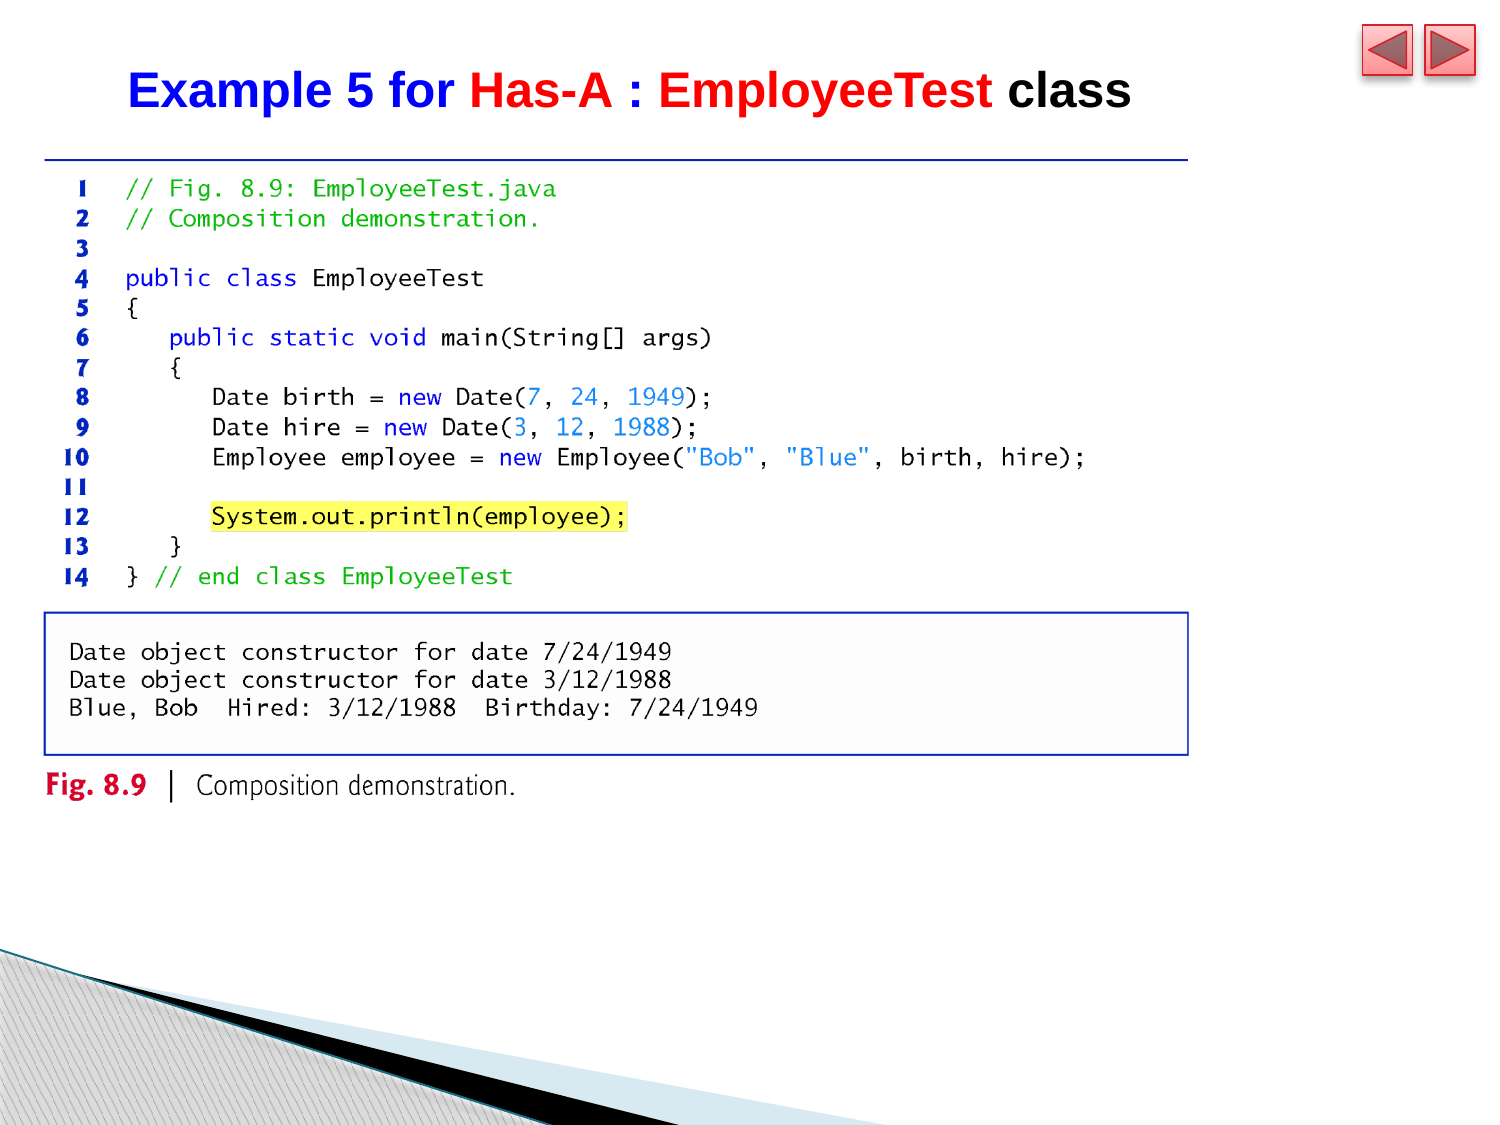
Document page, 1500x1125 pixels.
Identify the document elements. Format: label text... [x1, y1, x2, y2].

picture [0, 106, 1500, 1018]
text_box Example 5 for Has-A : EmployeeTest class [112, 49, 1211, 106]
